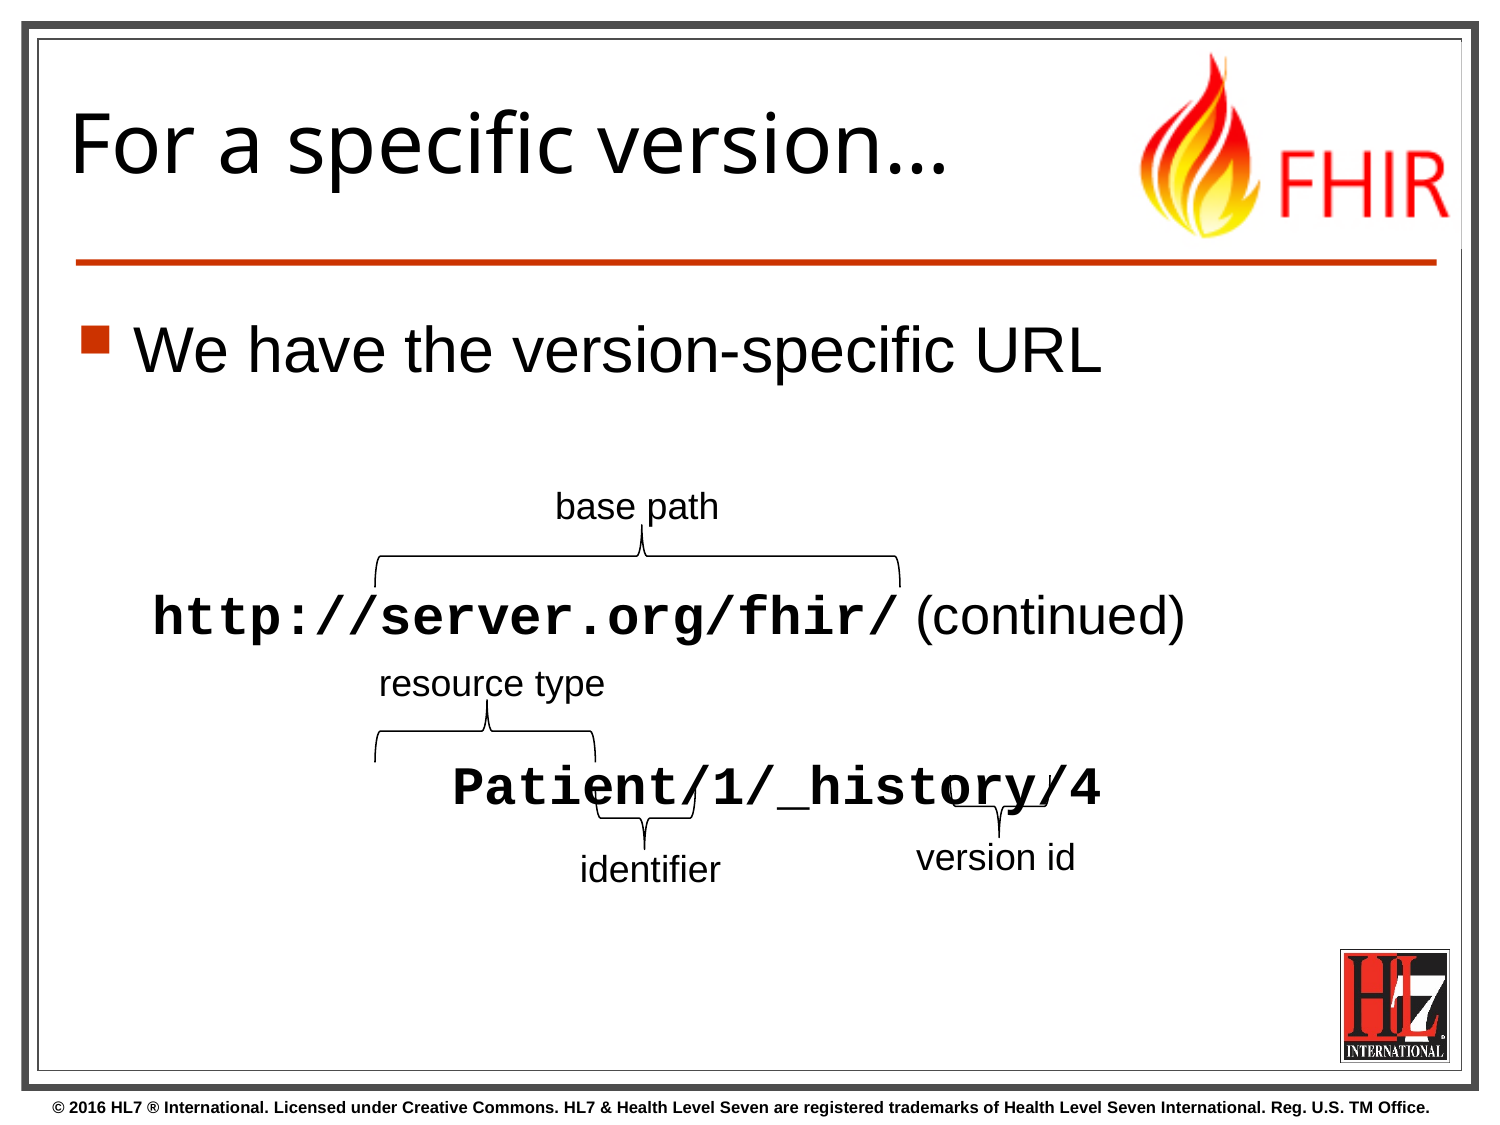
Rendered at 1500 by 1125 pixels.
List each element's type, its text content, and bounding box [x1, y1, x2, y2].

list We have the version-specific URL http://server.org/fhir/ (continued) Patient/1/_history/4 [62, 299, 1438, 1035]
text_box [375, 535, 901, 588]
text_box [595, 786, 696, 837]
text_box [375, 712, 596, 763]
text_box version id [901, 825, 1091, 886]
picture [1340, 949, 1450, 1063]
text_box base path [540, 474, 735, 535]
text_box resource type [363, 651, 621, 712]
text_box identifier [565, 837, 737, 898]
picture [1128, 42, 1462, 249]
title For a specific version… [53, 54, 1128, 244]
text_box [950, 775, 1051, 825]
